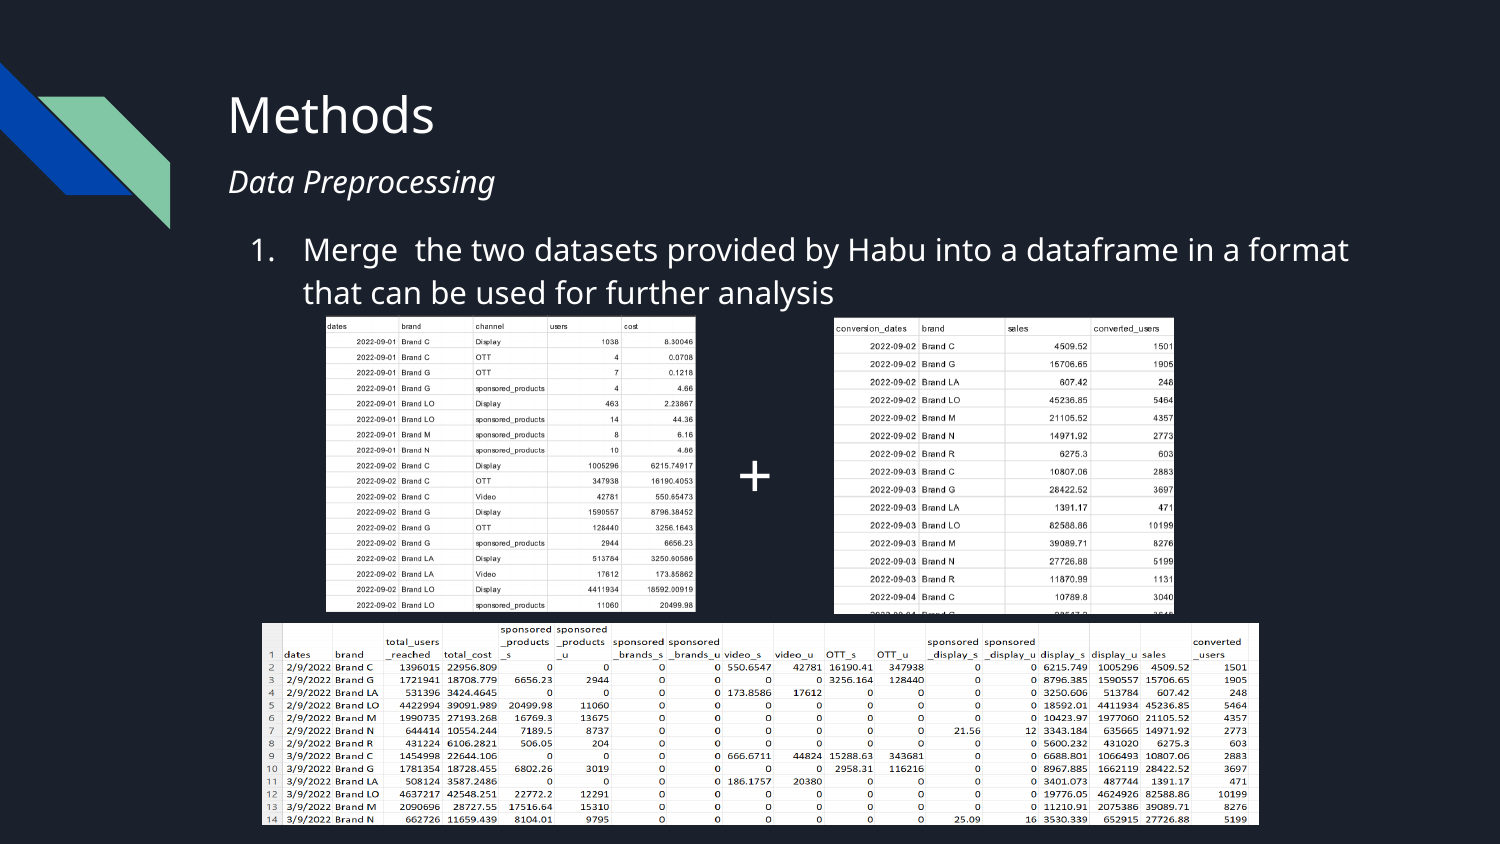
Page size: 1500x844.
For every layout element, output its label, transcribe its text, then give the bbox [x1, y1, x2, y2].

picture [326, 315, 697, 612]
list Data Preprocessing Merge the two datasets provided by Habu into a dataframe in a format that can be used for further analysis [212, 145, 1368, 624]
picture [262, 622, 1259, 844]
text_box + [722, 420, 801, 495]
title Methods [212, 64, 1368, 145]
picture [833, 317, 1175, 614]
